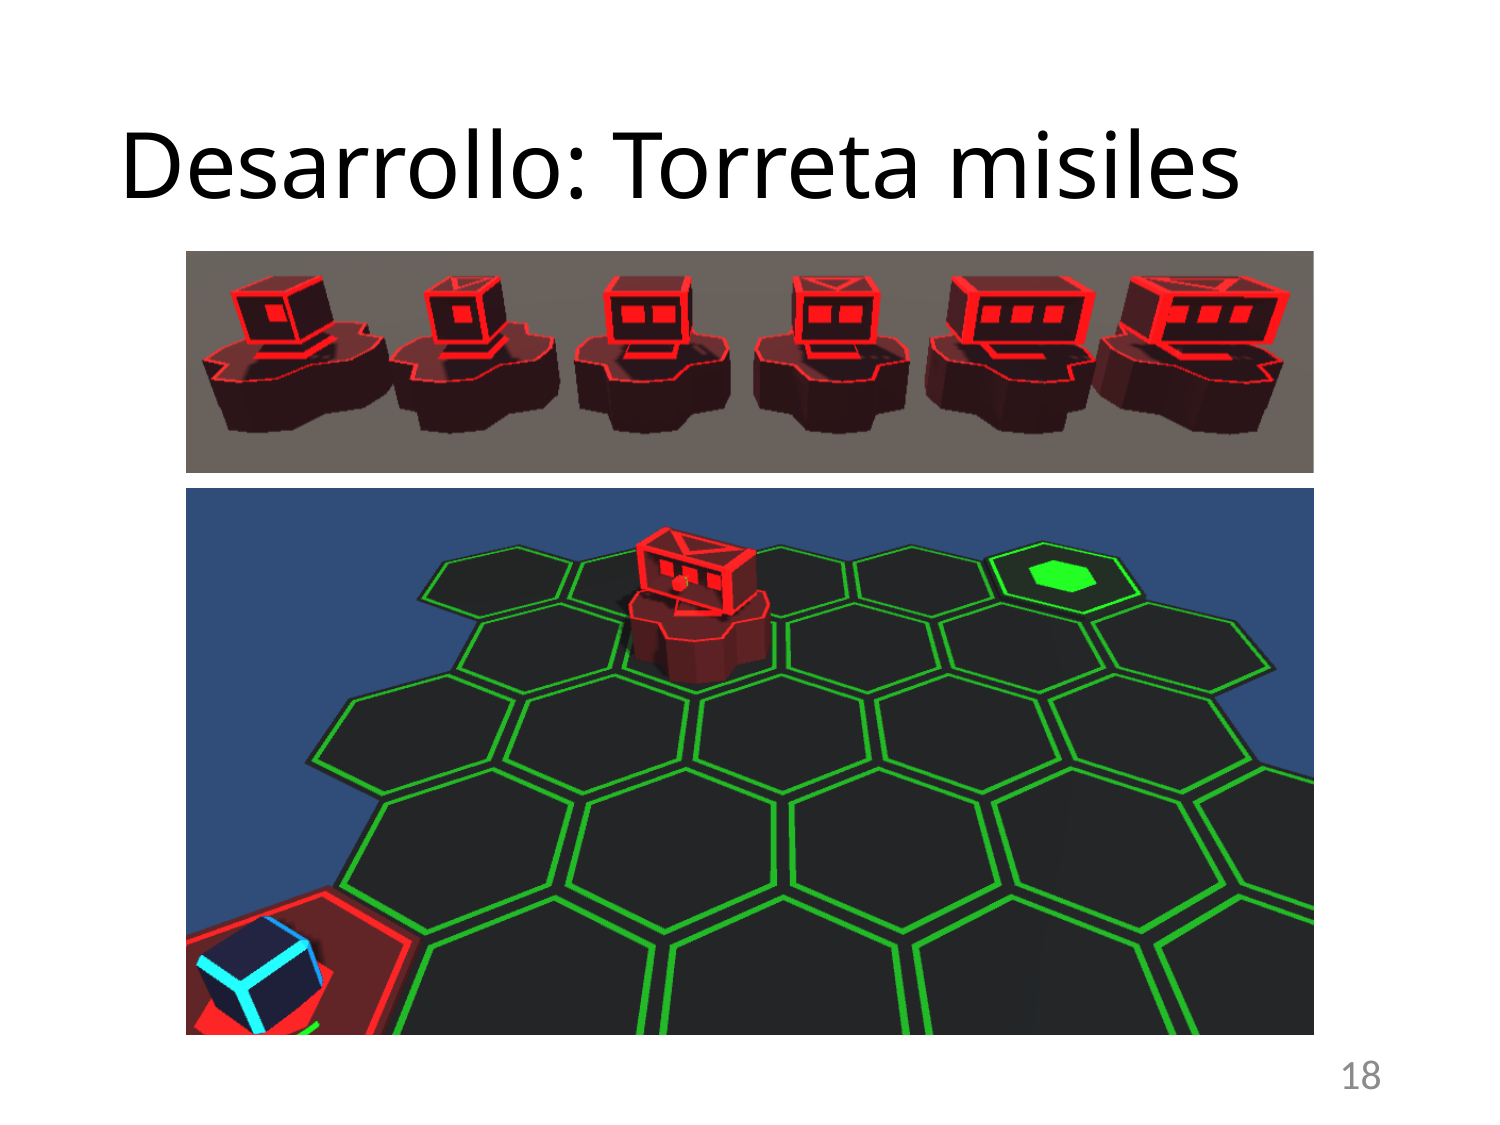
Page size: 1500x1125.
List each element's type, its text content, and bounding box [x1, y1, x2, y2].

title Desarrollo: Torreta misiles [103, 59, 1397, 278]
slide_number 18 [1059, 1042, 1397, 1103]
picture [186, 251, 1314, 473]
picture [186, 488, 1314, 1035]
